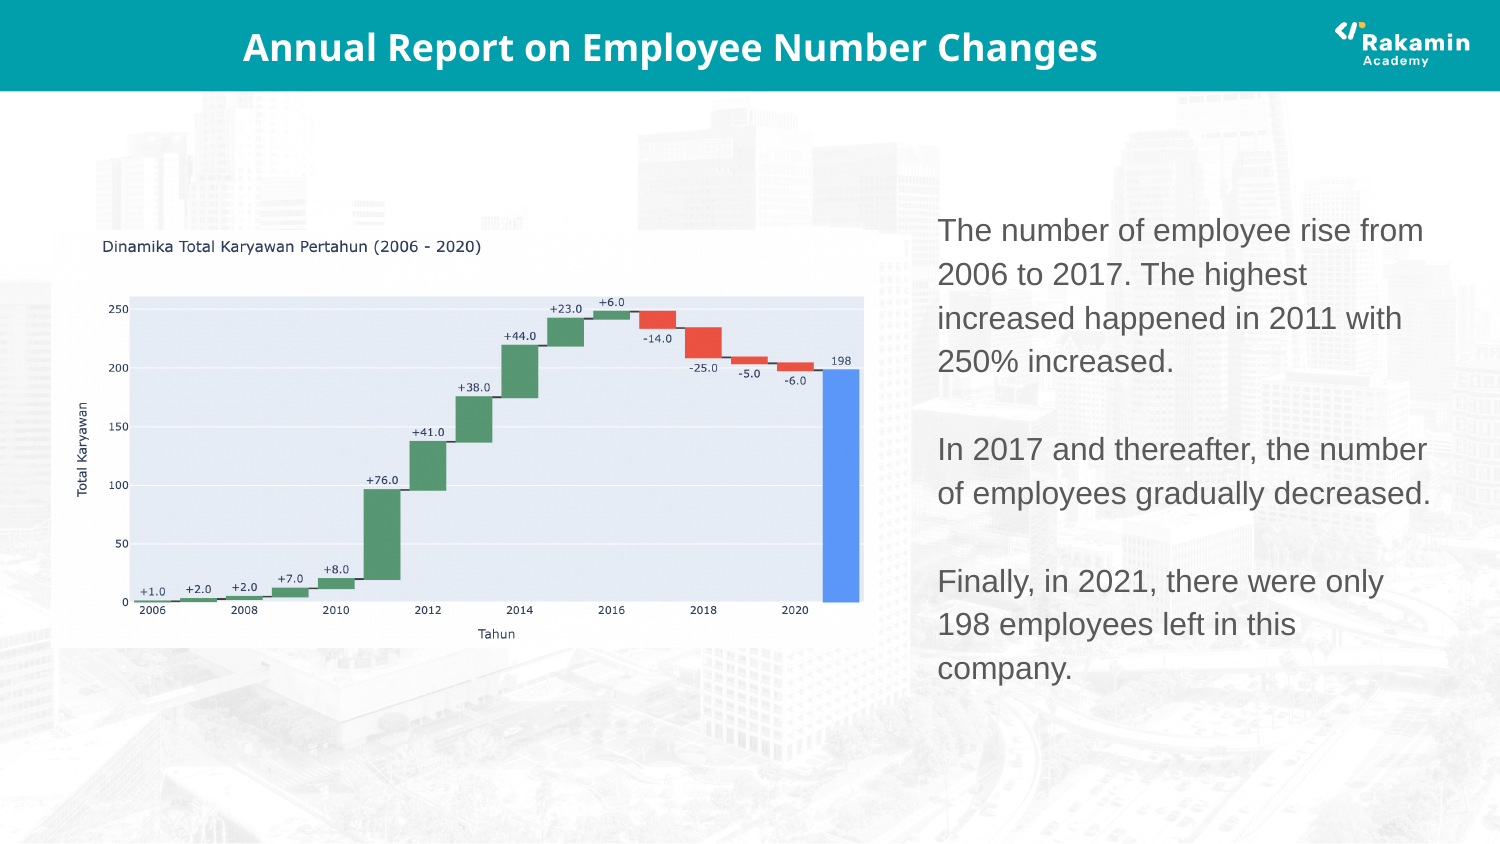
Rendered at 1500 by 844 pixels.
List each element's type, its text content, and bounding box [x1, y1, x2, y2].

text_box Annual Report on Employee Number Changes [0, 8, 1342, 95]
list The number of employee rise from 2006 to 2017. The highest increased happened in 2011 with 250% increased. In 2017 and thereafter, the number of employees gradually decreased. Finally, in 2021, there were only 198 employees left in this company. [905, 189, 1449, 750]
picture [0, 0, 1500, 844]
